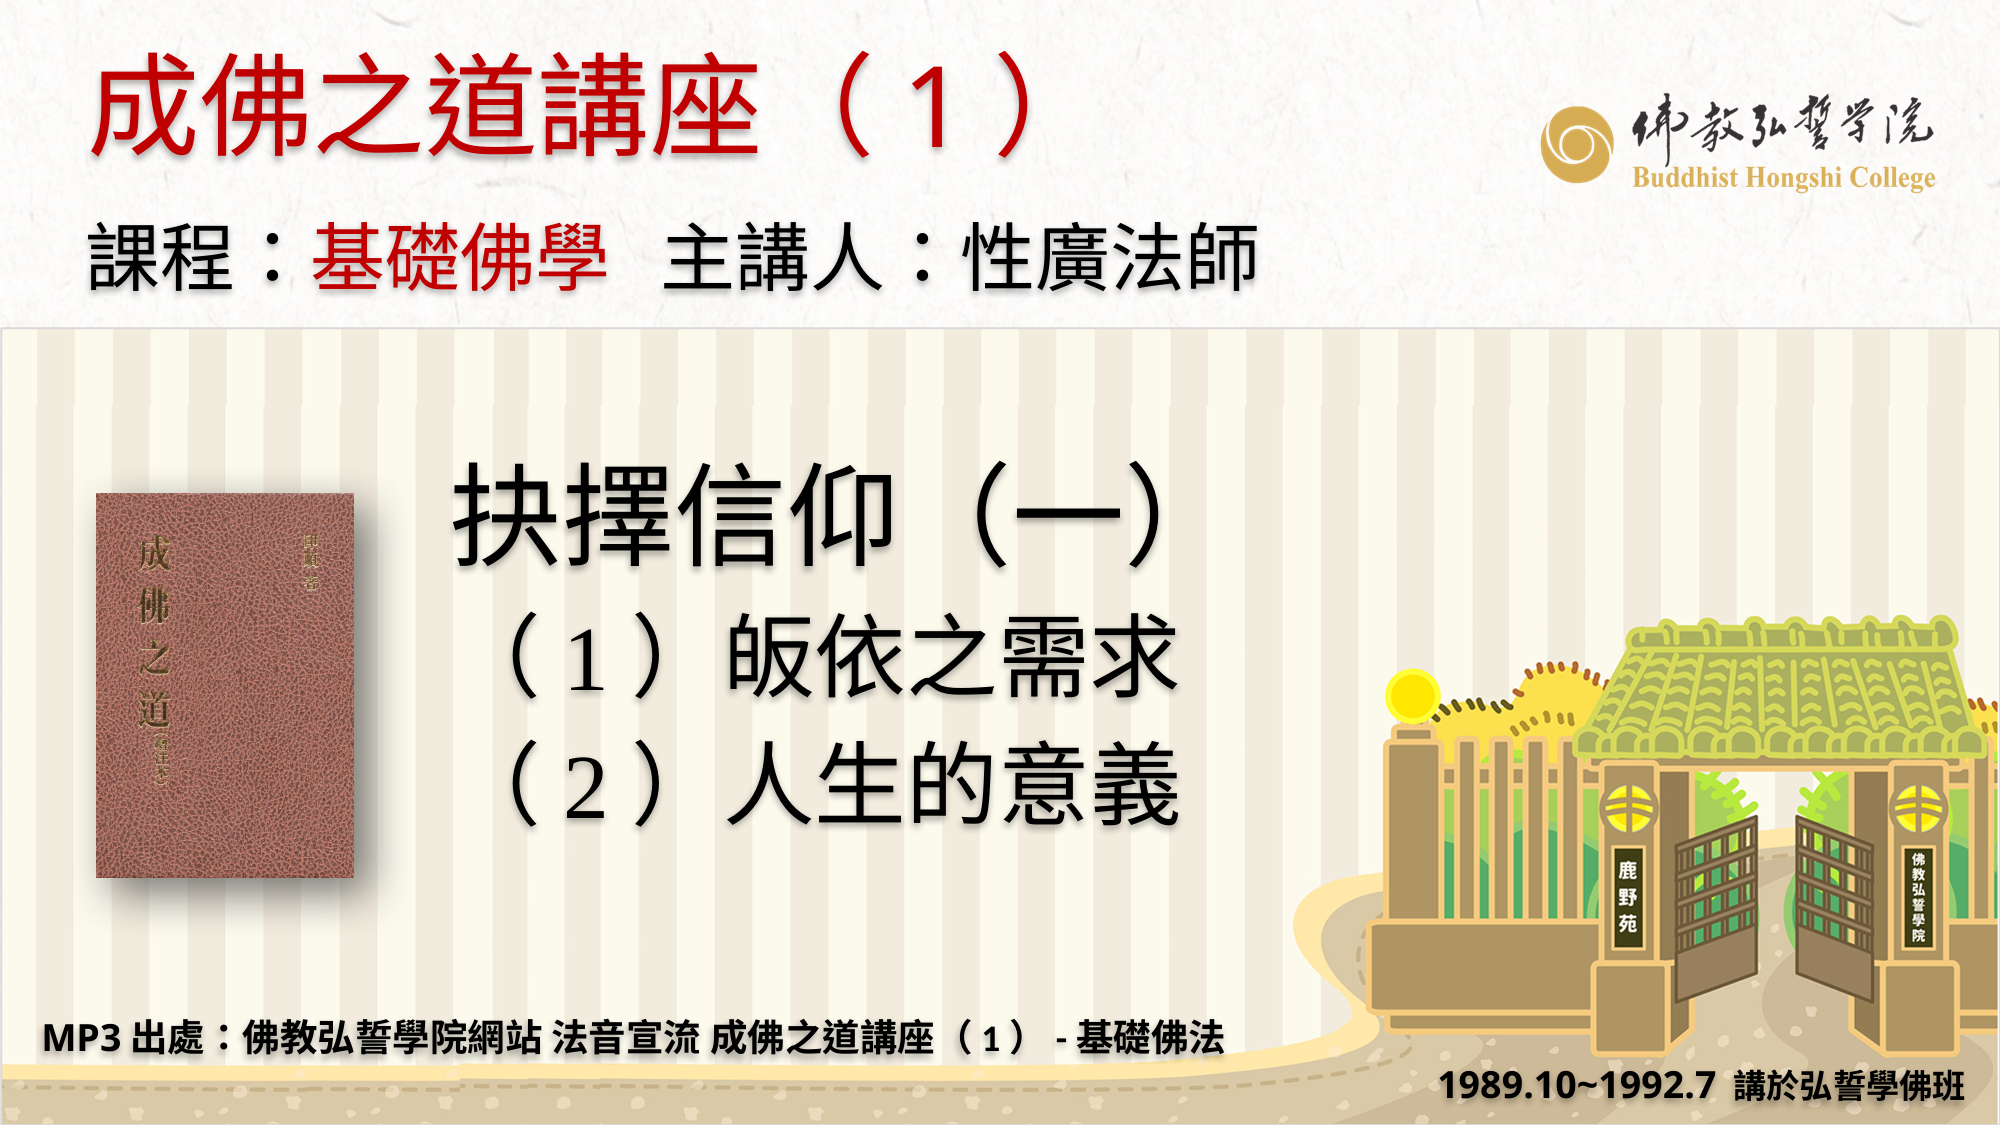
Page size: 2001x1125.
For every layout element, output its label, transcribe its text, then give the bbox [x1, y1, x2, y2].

text_box 課程：基礎佛學 主講人：性廣法師 [71, 184, 1335, 326]
text_box MP3出處：佛教弘誓學院網站 法音宣流 成佛之道講座（1）-基礎佛法 [26, 1006, 1326, 1078]
title 成佛之道講座（1） [72, 0, 1539, 223]
picture [0, 0, 2001, 1125]
text_box 1989.10~1992.7 講於弘誓學佛班 [1390, 1053, 1982, 1125]
text_box 抉擇信仰（一） （1）皈依之需求 （2）人生的意義 [410, 458, 1674, 914]
